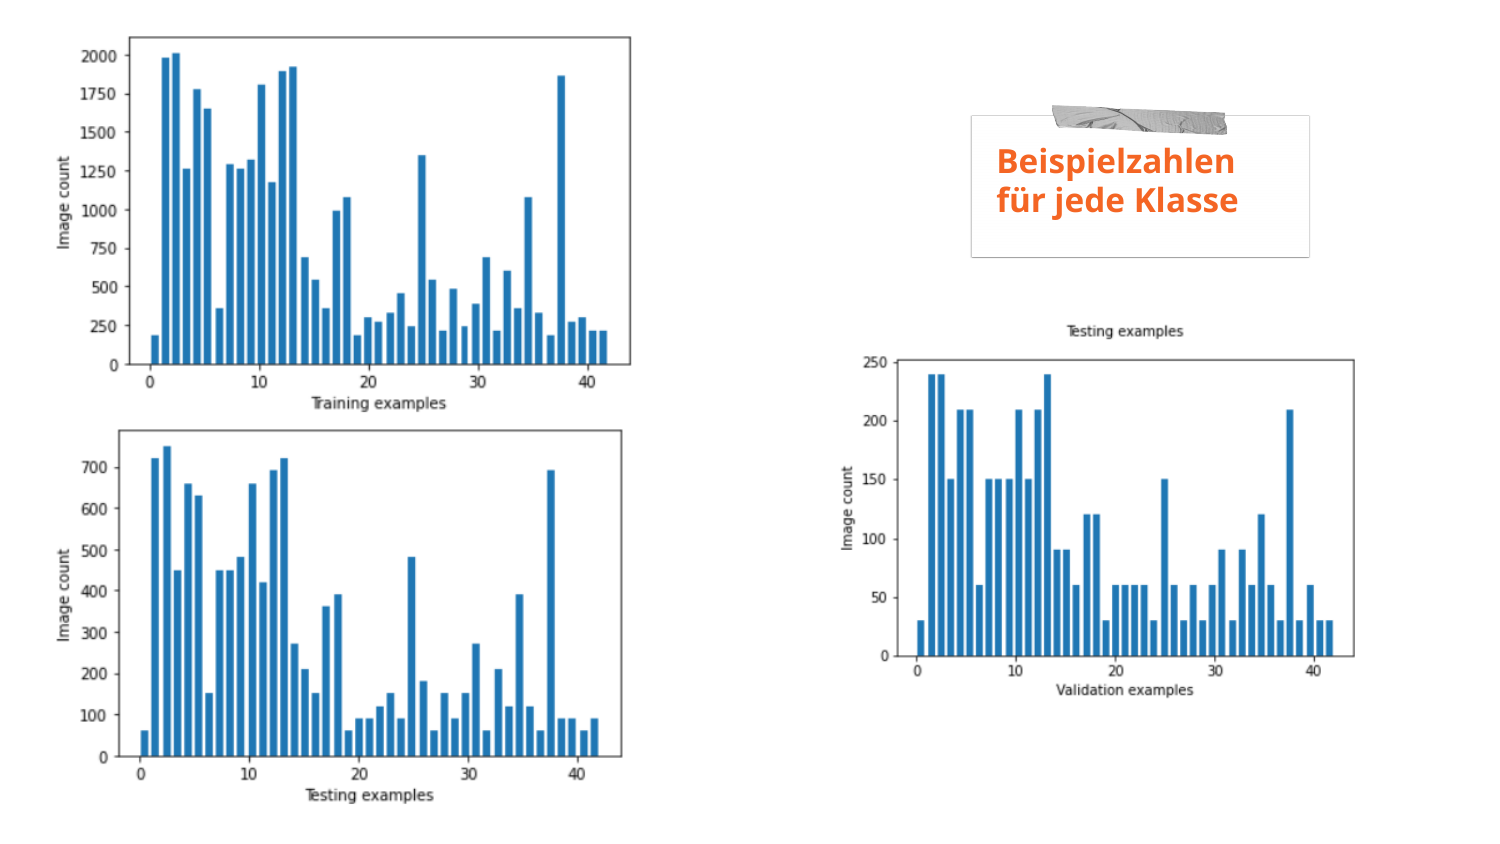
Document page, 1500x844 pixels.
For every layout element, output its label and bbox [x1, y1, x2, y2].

text_box [958, 106, 1322, 263]
picture [43, 24, 680, 819]
picture [833, 319, 1398, 713]
